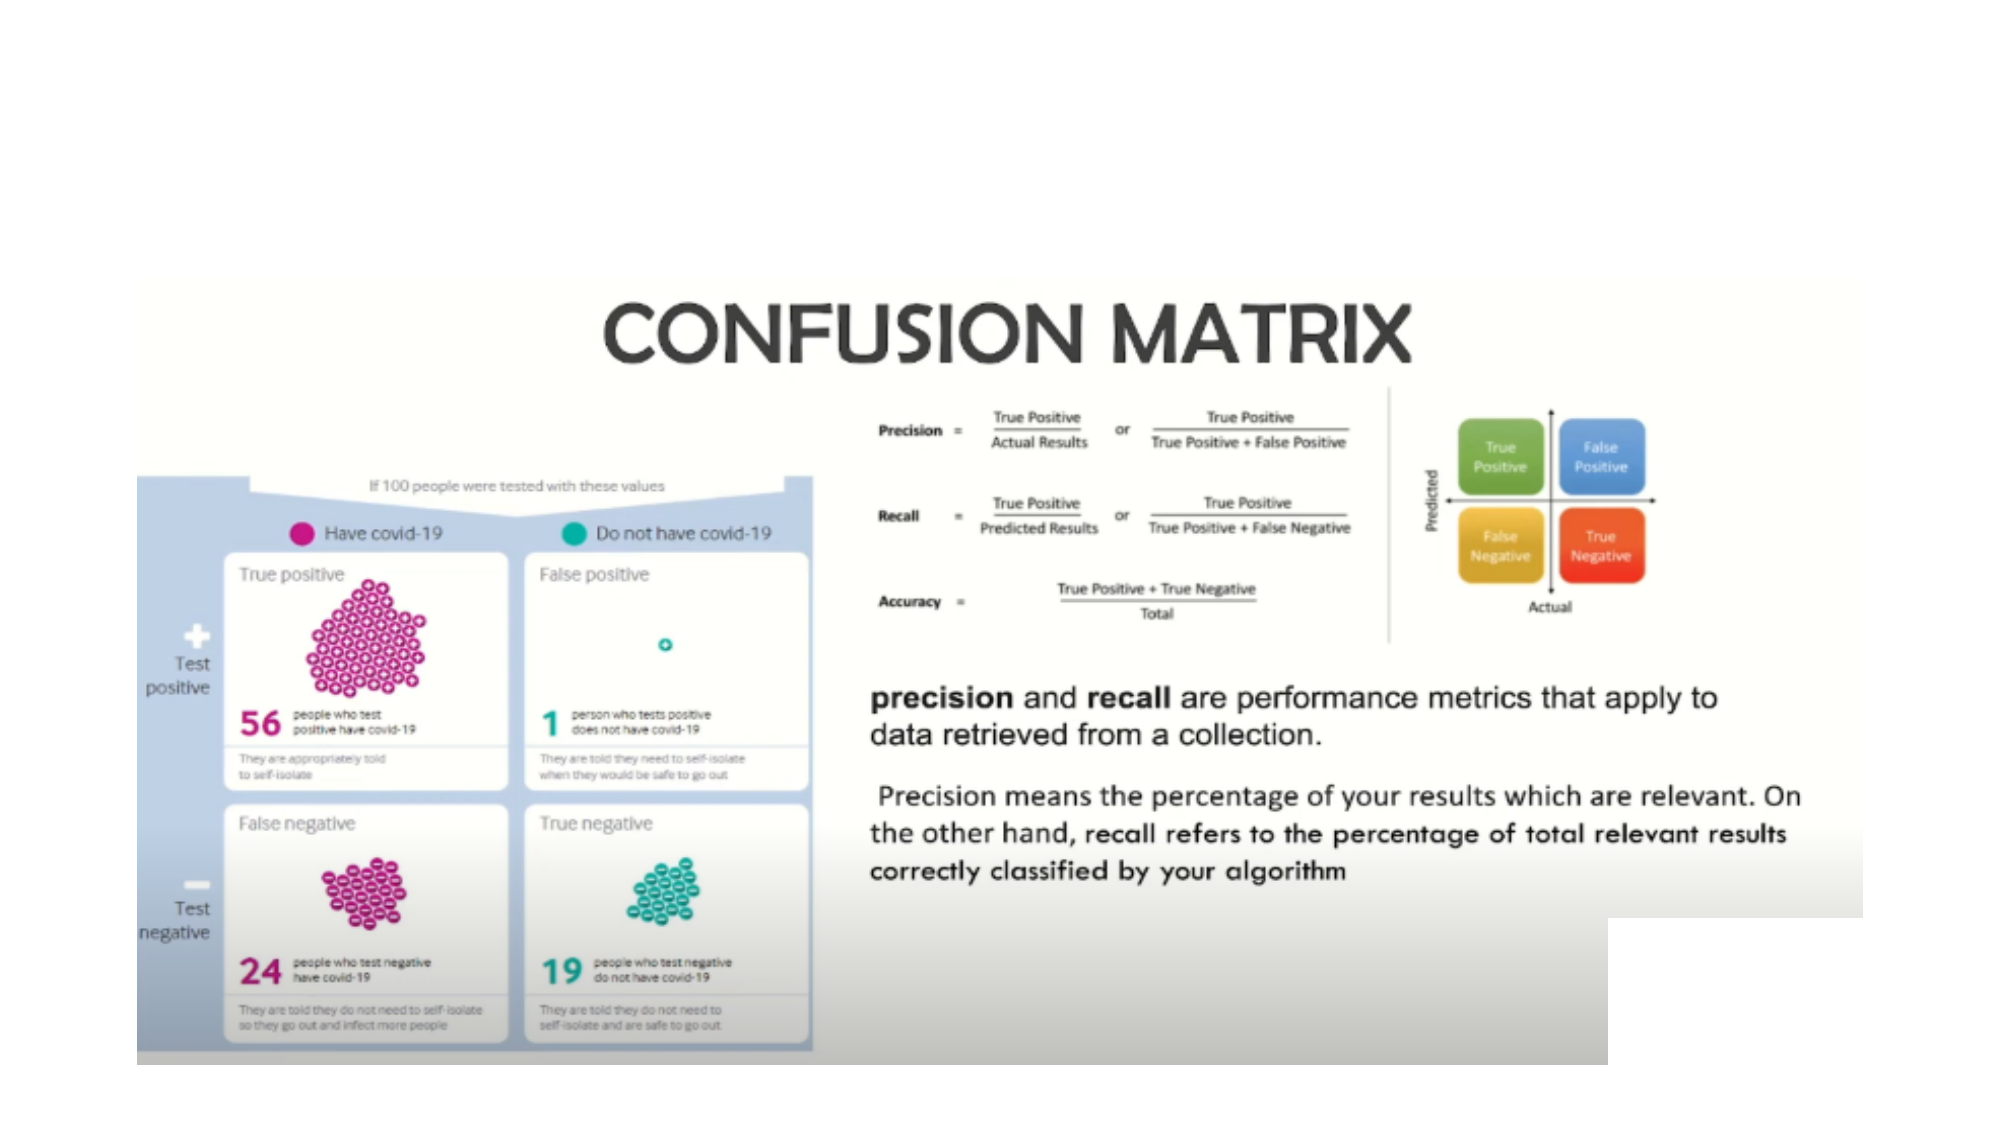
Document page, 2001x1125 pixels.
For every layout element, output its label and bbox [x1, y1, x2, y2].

list [137, 277, 1863, 1066]
